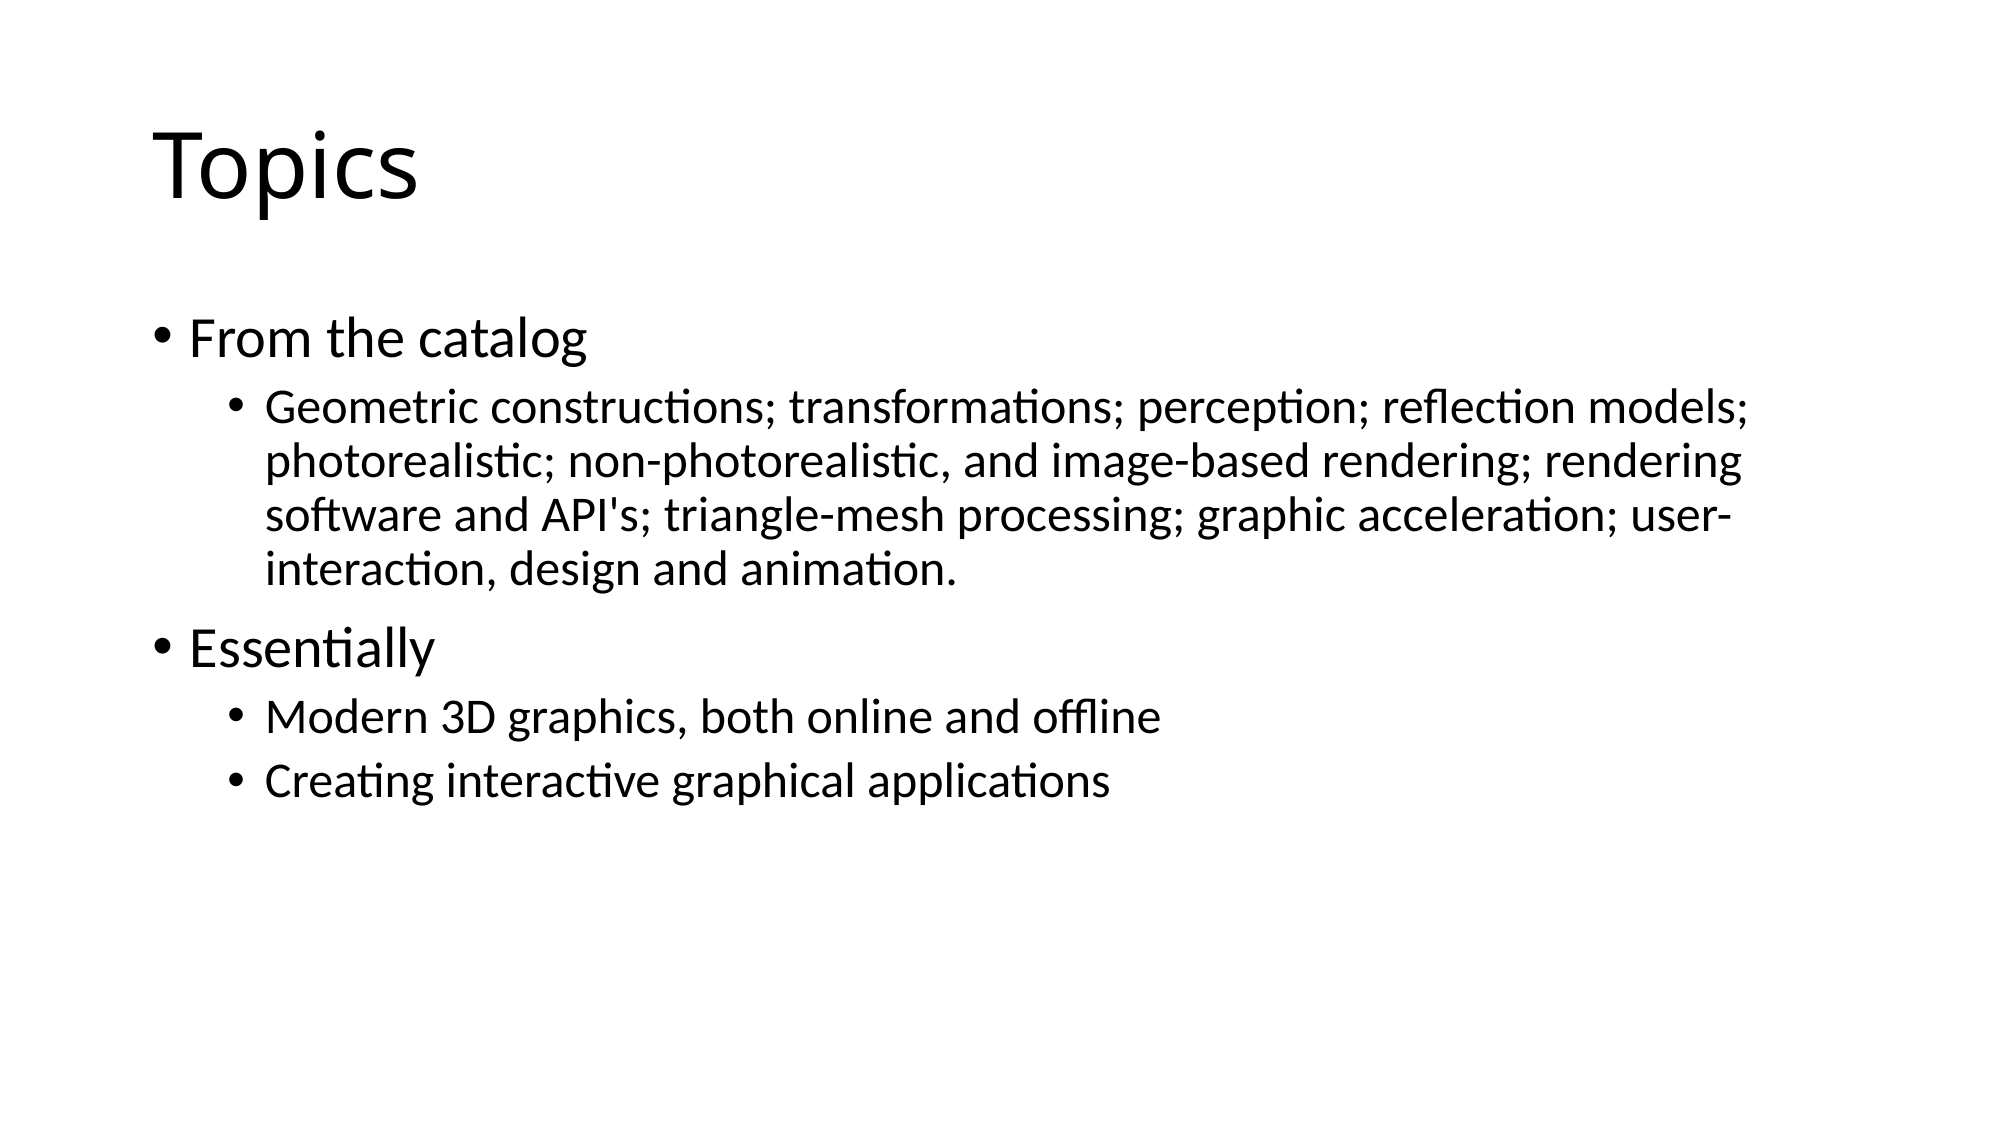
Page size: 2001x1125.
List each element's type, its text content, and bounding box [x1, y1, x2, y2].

list From the catalog Geometric constructions; transformations; perception; reflection models; photorealistic; non-photorealistic, and image-based rendering; rendering software and API's; triangle-mesh processing; graphic acceleration; user-interaction, design and animation. Essentially Modern 3D graphics, both online and offline Creating interactive graphical applications [137, 299, 1863, 1014]
title Topics [137, 59, 1863, 278]
